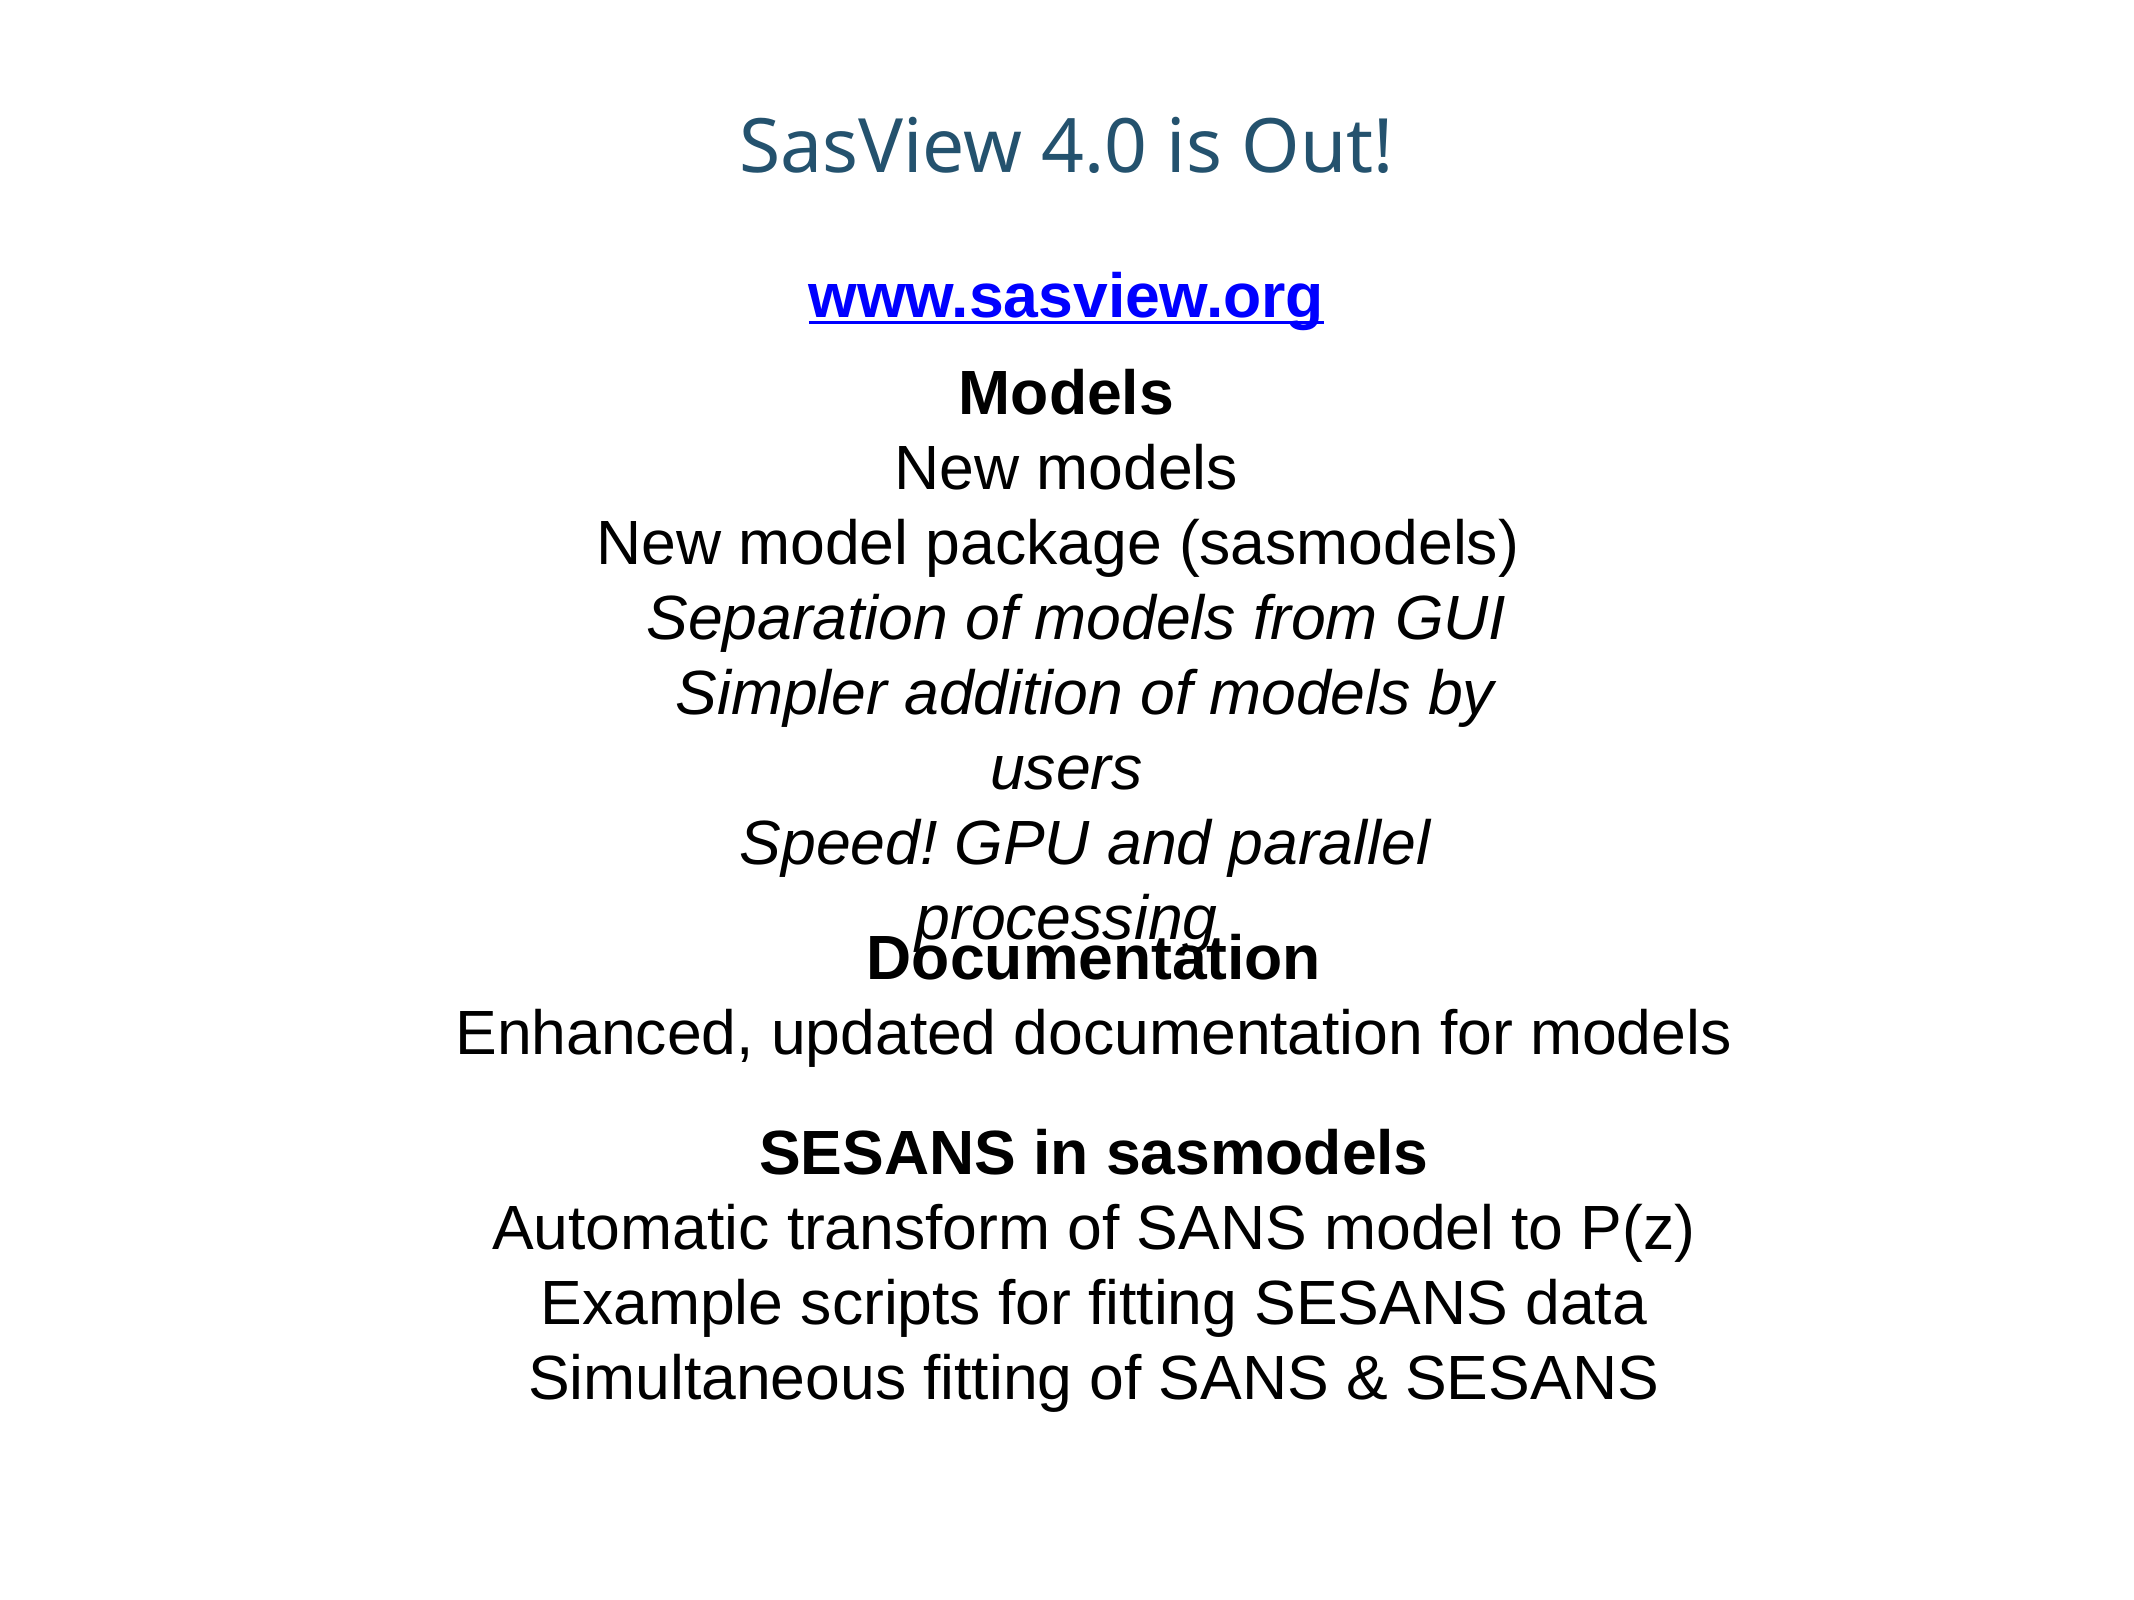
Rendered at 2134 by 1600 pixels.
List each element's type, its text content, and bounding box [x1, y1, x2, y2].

text_box Documentation Enhanced, updated documentation for models [447, 908, 1742, 1075]
text_box www.sasview.org [800, 246, 1333, 338]
text_box Models New models New model package (sasmodels) Separation of models from GUI Simpler addition of models by users Speed! GPU and parallel processing [552, 418, 1581, 885]
text_box SESANS in sasmodels Automatic transform of SANS model to P(z) Example scripts for fitting SESANS data Simultaneous fitting of SANS & SESANS [483, 1103, 1705, 1421]
title SasView 4.0 is Out! [299, 97, 1834, 188]
